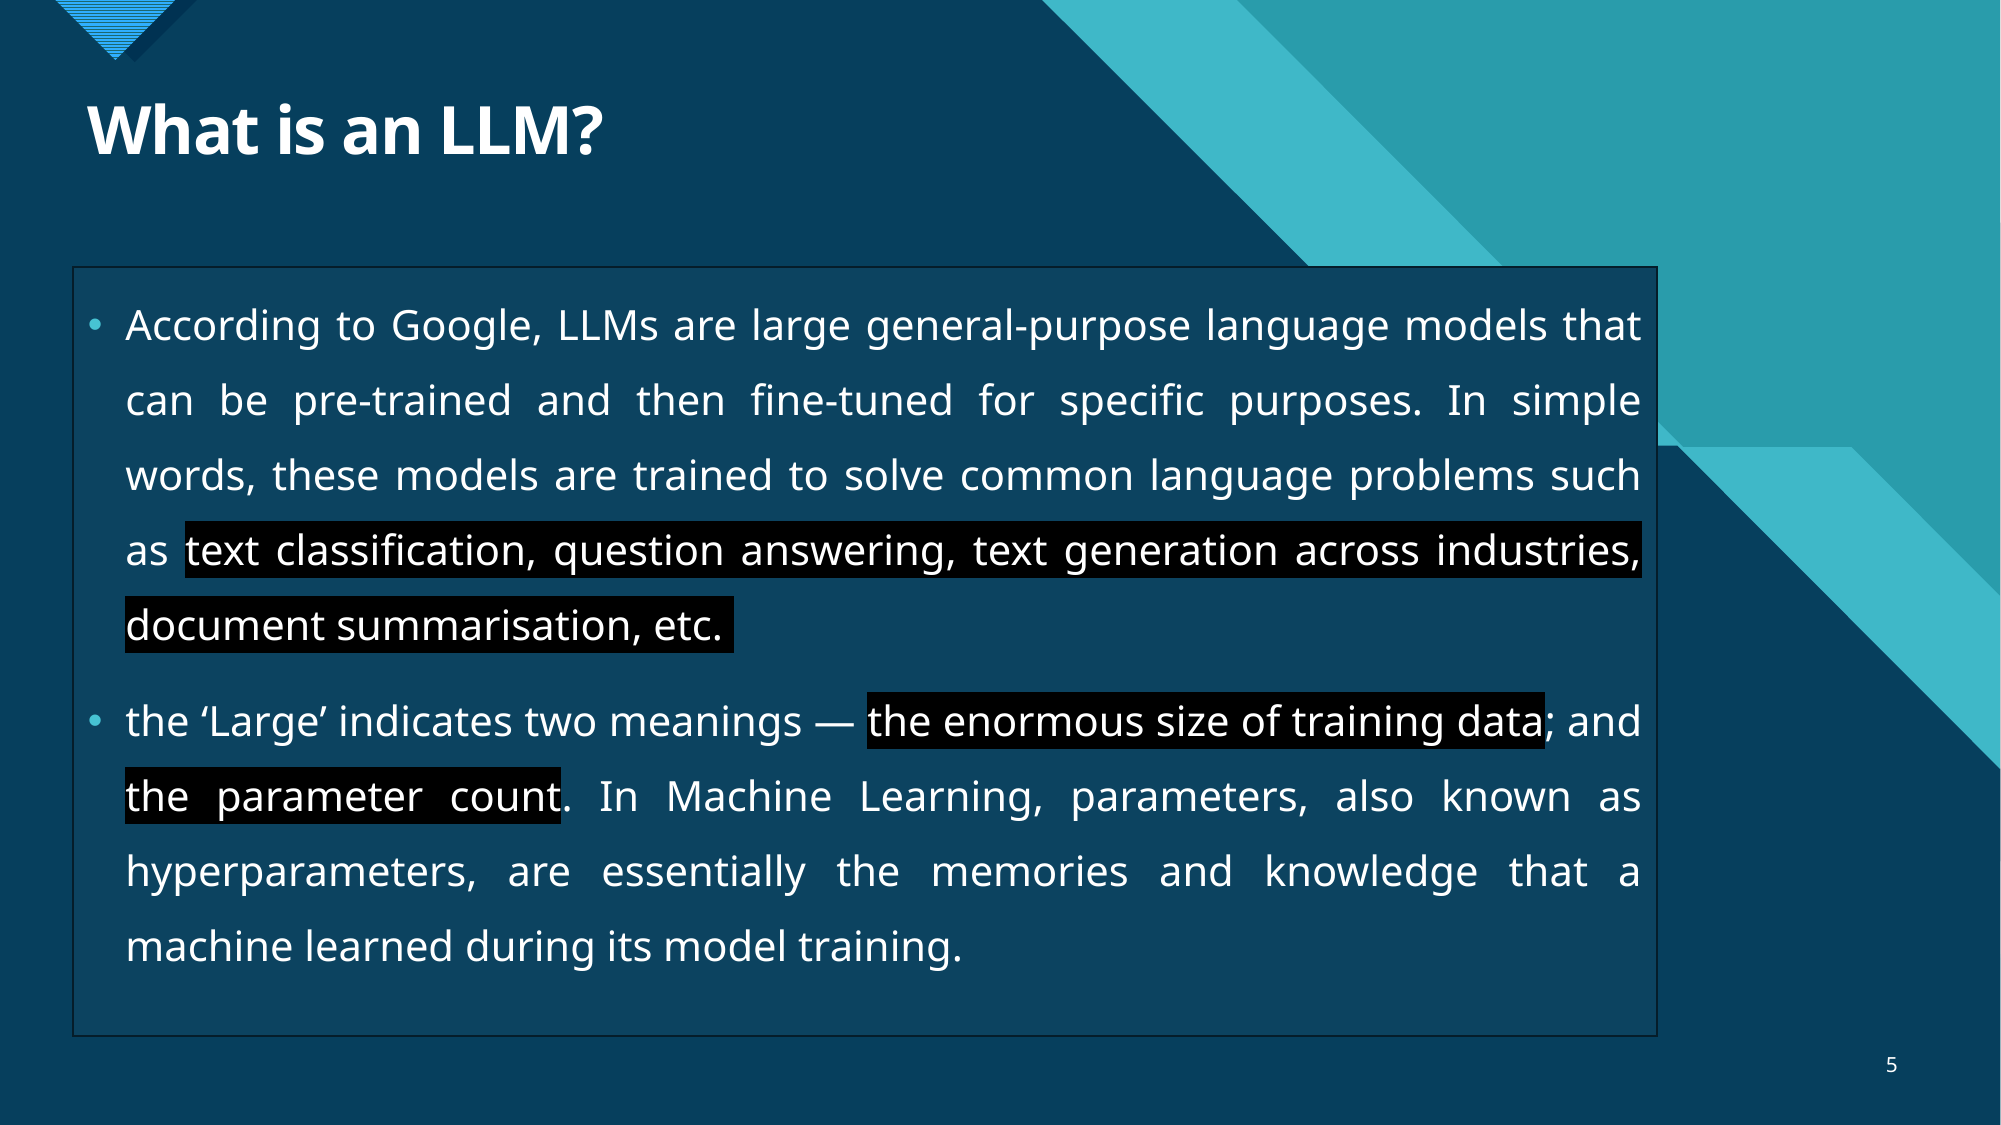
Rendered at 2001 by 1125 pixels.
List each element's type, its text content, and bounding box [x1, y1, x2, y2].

title What is an LLM? [72, 89, 1913, 177]
slide_number 5 [1845, 1035, 1913, 1096]
list According to Google, LLMs are large general-purpose language models that can be pre-trained and then fine-tuned for specific purposes. In simple words, these models are trained to solve common language problems such as text classification, question answering, text generation across industries, document summarisation, etc. the ‘Large’ indicates two meanings — the enormous size of training data; and the parameter count. In Machine Learning, parameters, also known as hyperparameters, are essentially the memories and knowledge that a machine learned during its model training. [72, 266, 1658, 1037]
